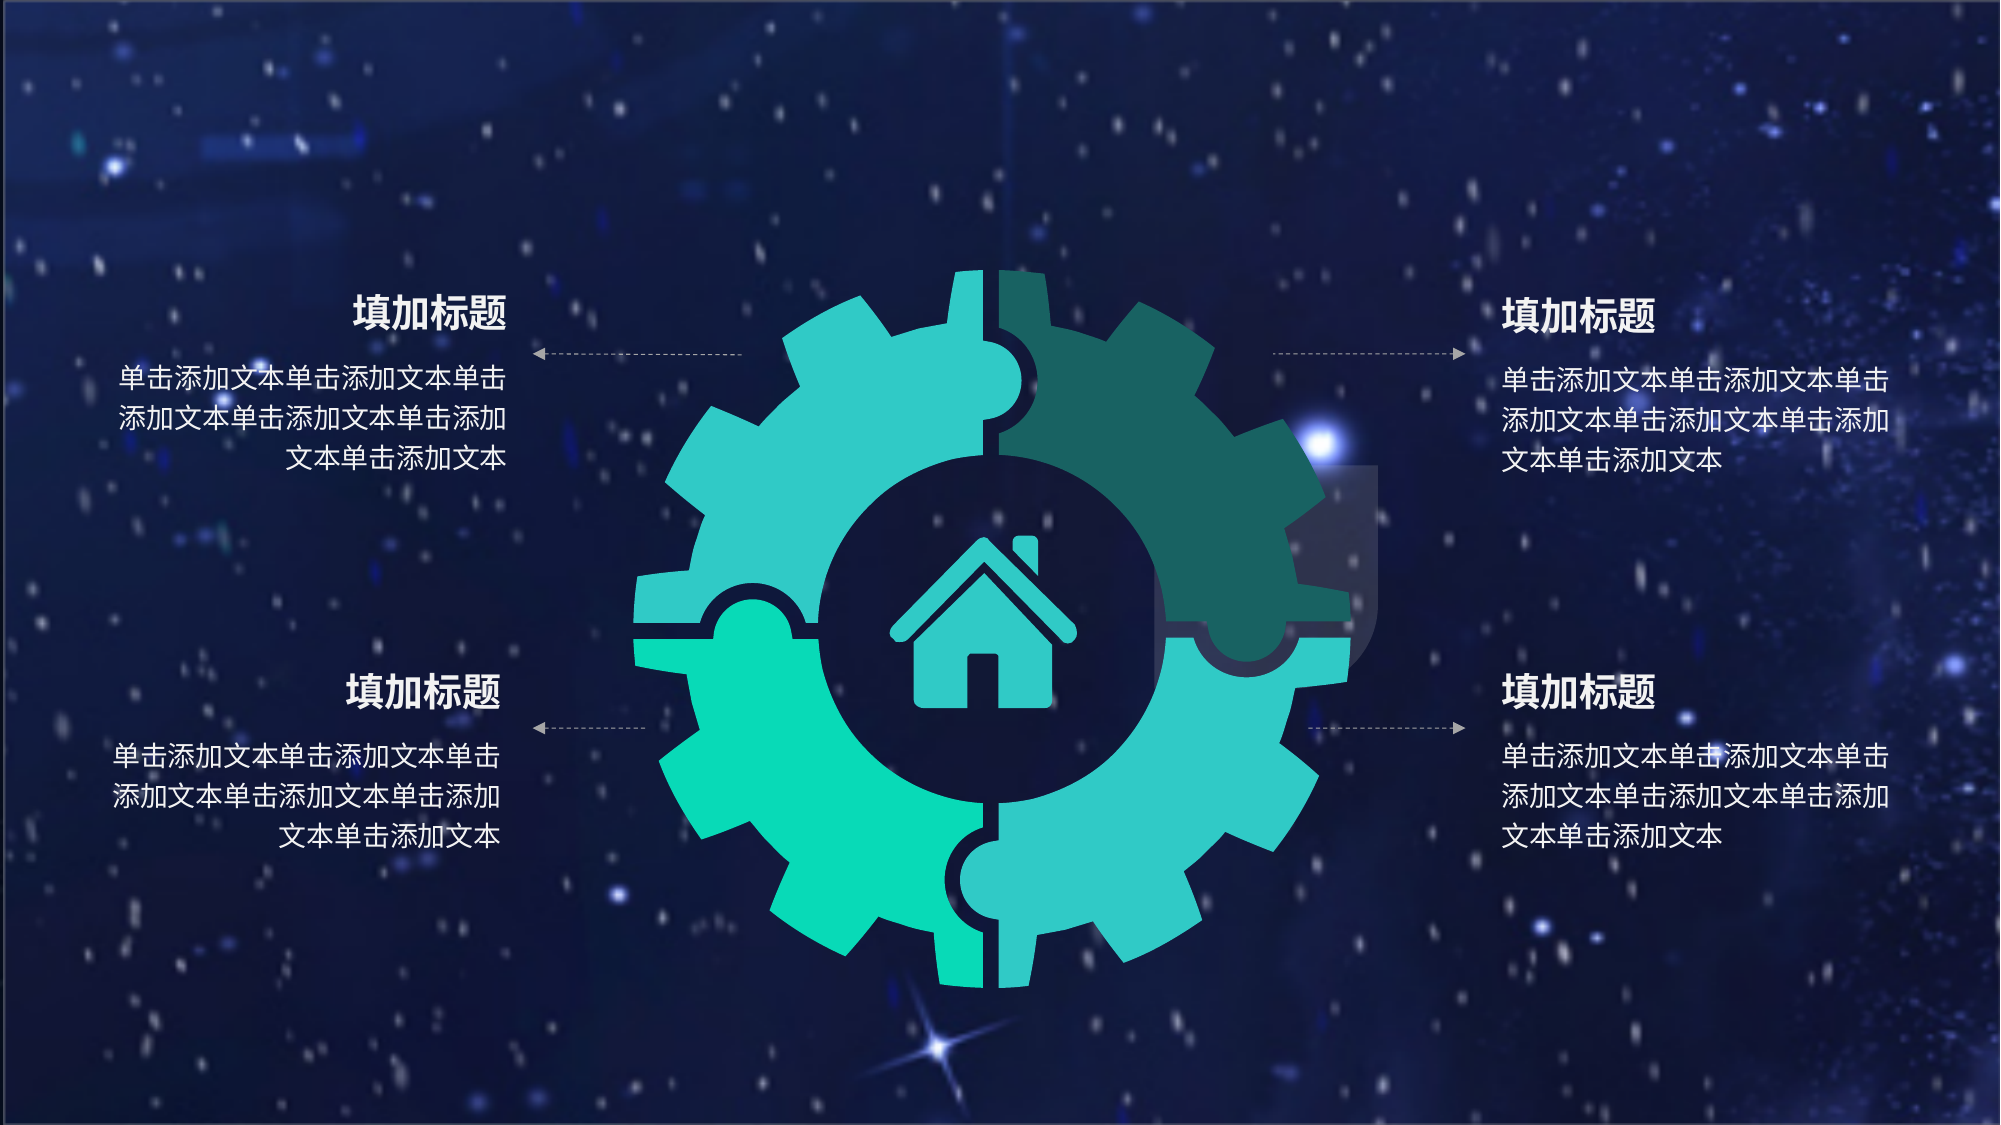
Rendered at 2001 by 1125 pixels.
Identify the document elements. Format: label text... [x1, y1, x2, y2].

picture [6, 0, 2000, 1125]
text_box 填加标题 单击添加文本单击添加文本单击添加文本单击添加文本单击添加文本单击添加文本 [1565, 281, 1914, 549]
text_box 填加标题 单击添加文本单击添加文本单击添加文本单击添加文本单击添加文本单击添加文本 [88, 657, 439, 925]
text_box 填加标题 单击添加文本单击添加文本单击添加文本单击添加文本单击添加文本单击添加文本 [1565, 657, 1914, 924]
text_box 填加标题 单击添加文本单击添加文本单击添加文本单击添加文本单击添加文本单击添加文本 [95, 279, 439, 546]
